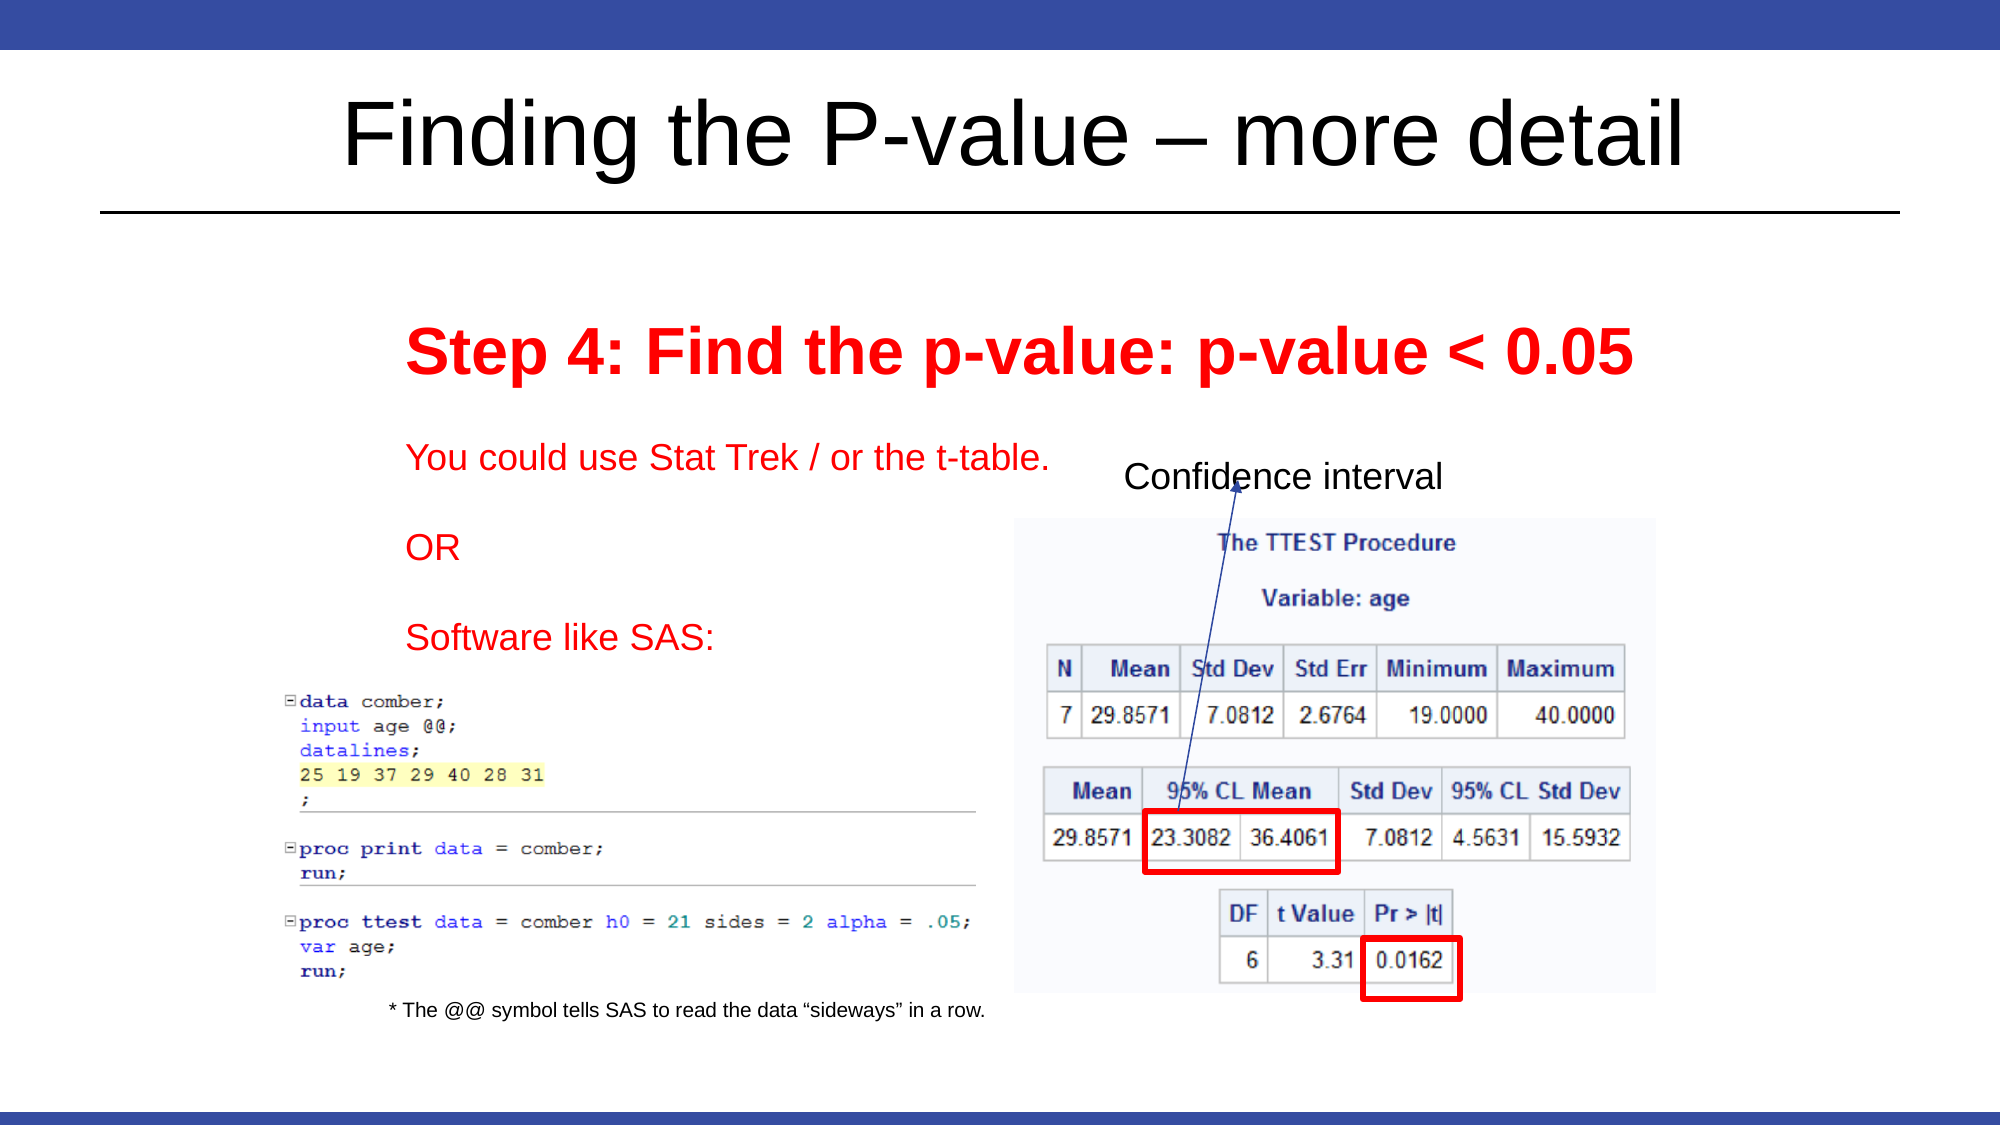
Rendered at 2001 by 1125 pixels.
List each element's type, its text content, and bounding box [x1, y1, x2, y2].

picture [273, 689, 976, 999]
text_box Confidence interval [1108, 444, 1670, 505]
picture [1014, 518, 1656, 993]
slide_number 34 [1218, 1059, 1380, 1120]
text_box * The @@ symbol tells SAS to read the data “sideways” in a row. [373, 988, 1656, 1029]
text_box Step 4: Find the p-value: p-value < 0.05 You could use Stat Trek / or the t-table. OR Software like SAS: [390, 300, 1652, 711]
title Finding the P-value – more detail [258, 9, 1772, 248]
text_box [1177, 479, 1239, 812]
